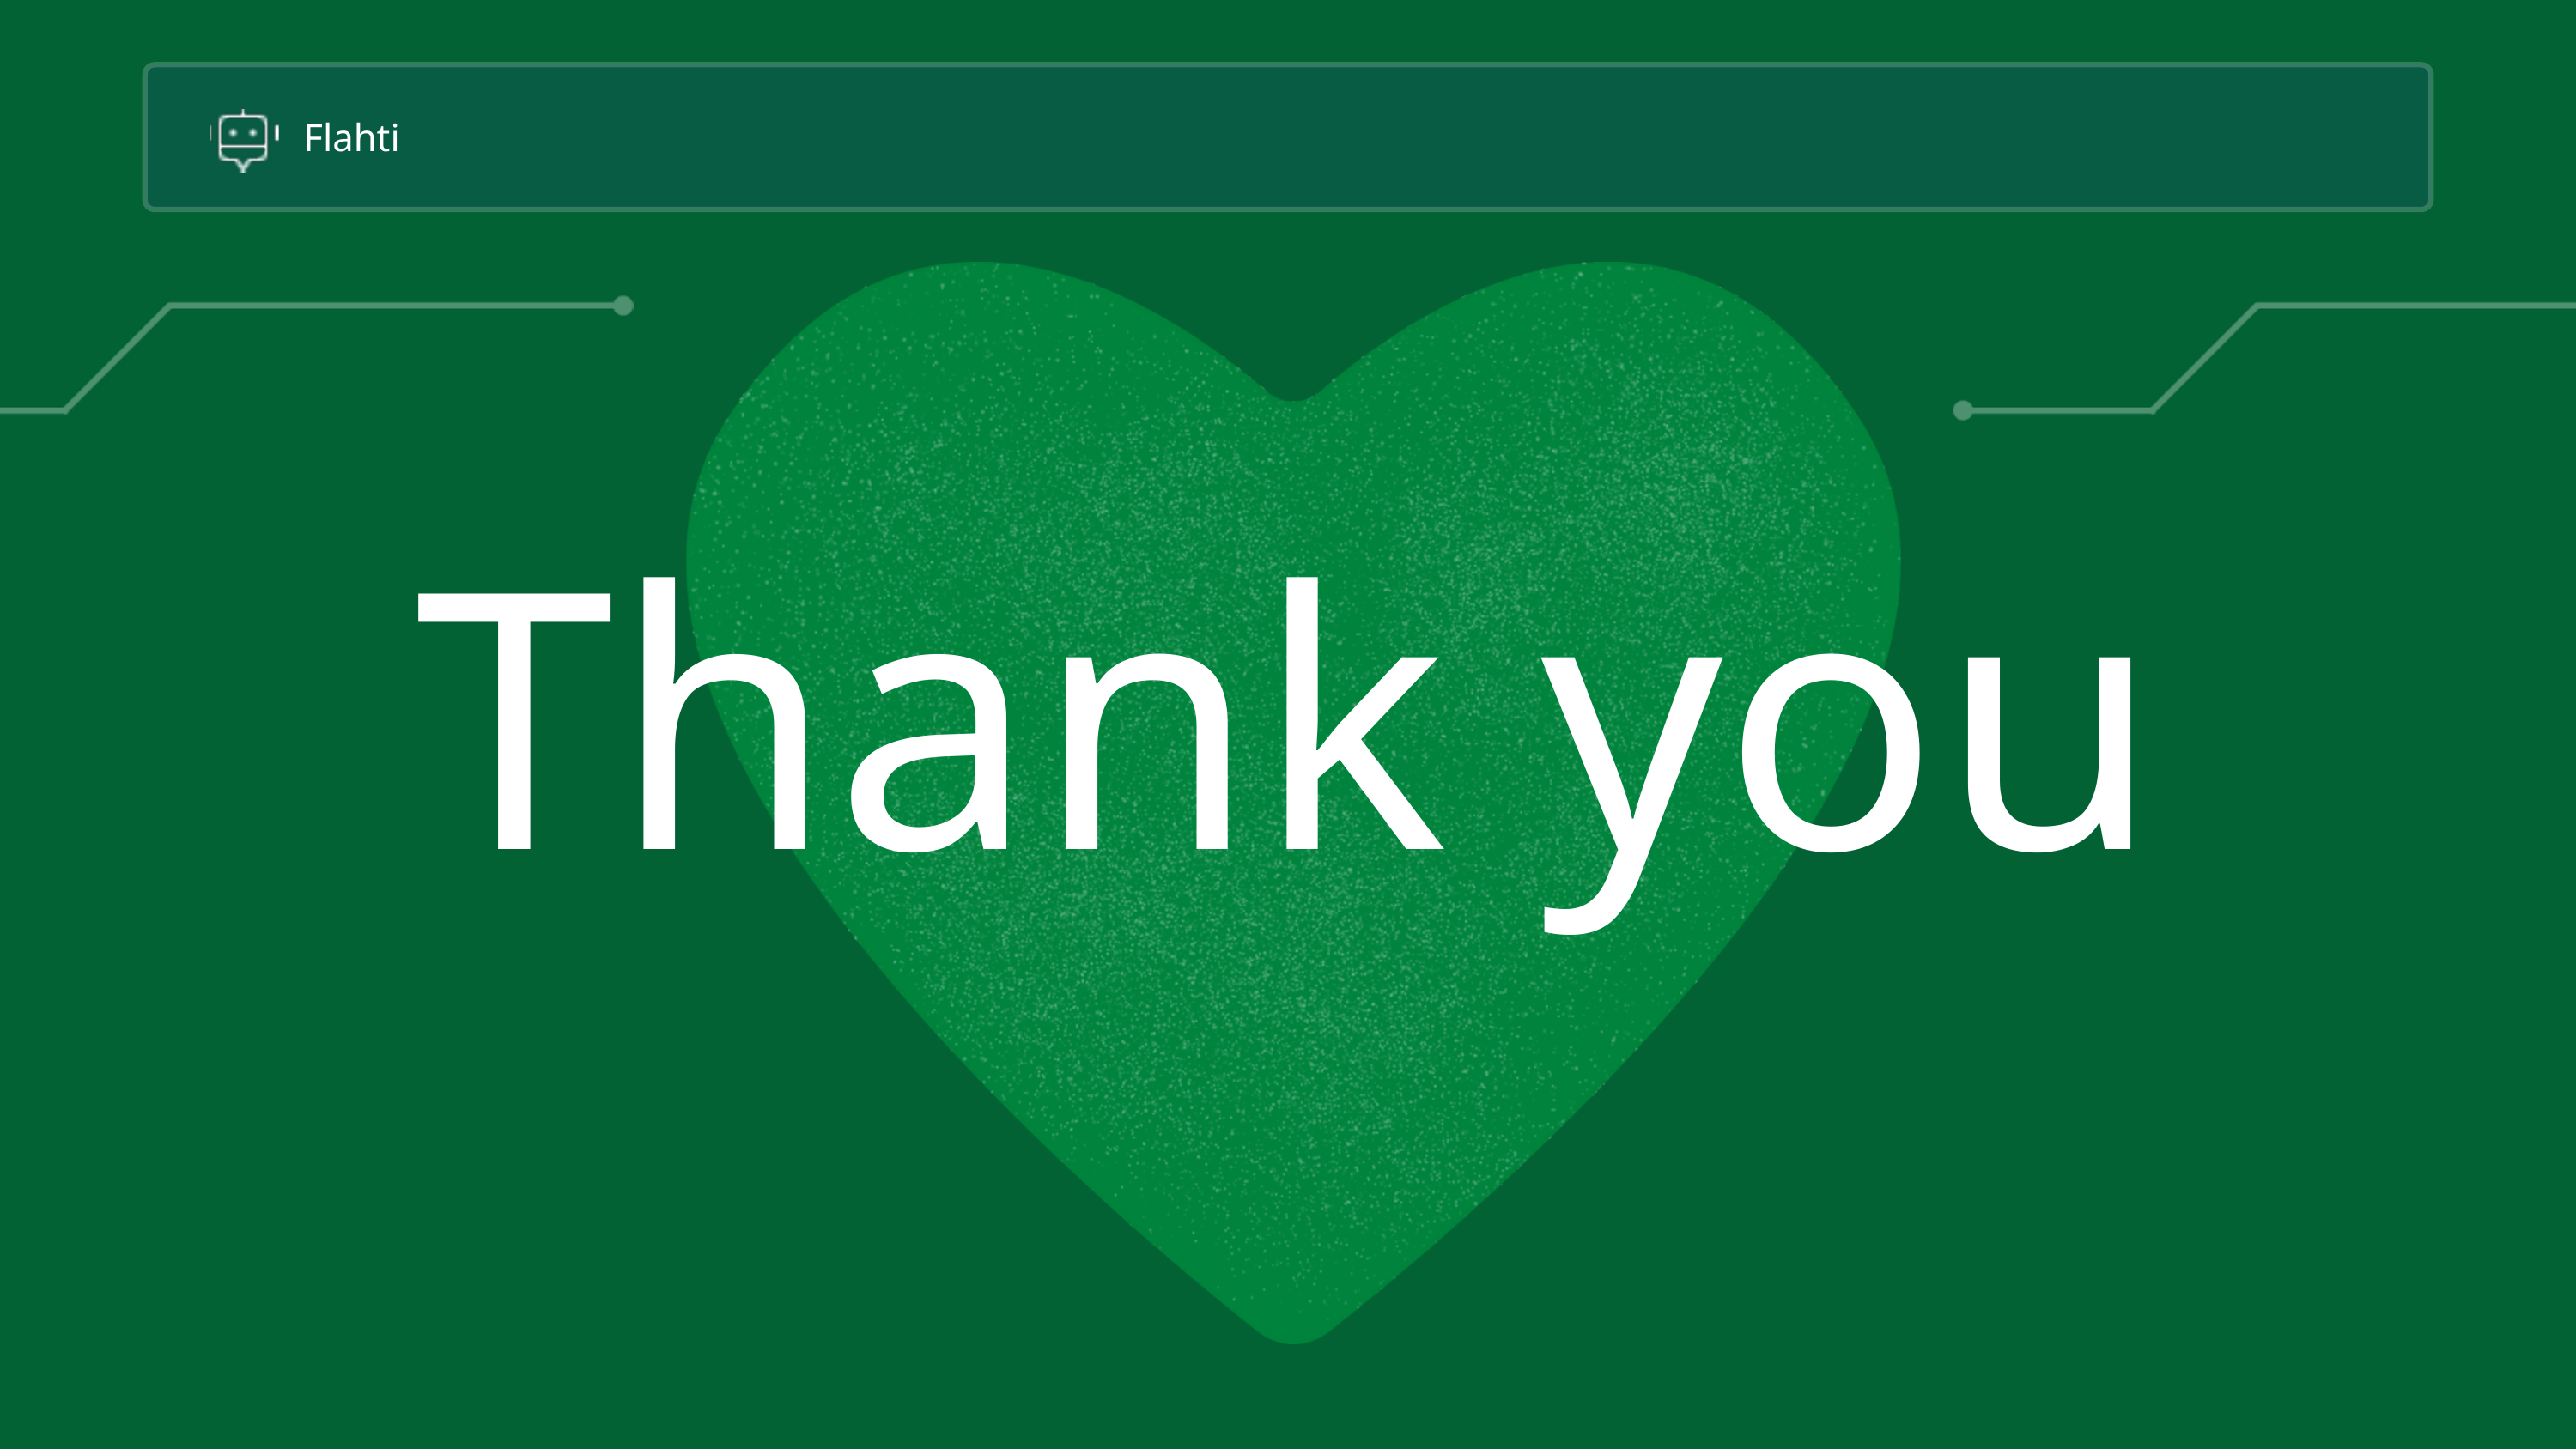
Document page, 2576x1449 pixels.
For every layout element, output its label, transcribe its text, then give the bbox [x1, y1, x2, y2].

text_box [0, 295, 634, 421]
text_box Thank you [108, 420, 2468, 921]
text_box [144, 64, 2432, 210]
text_box [686, 262, 1901, 420]
text_box [686, 921, 1901, 1344]
text_box [1953, 295, 2576, 421]
